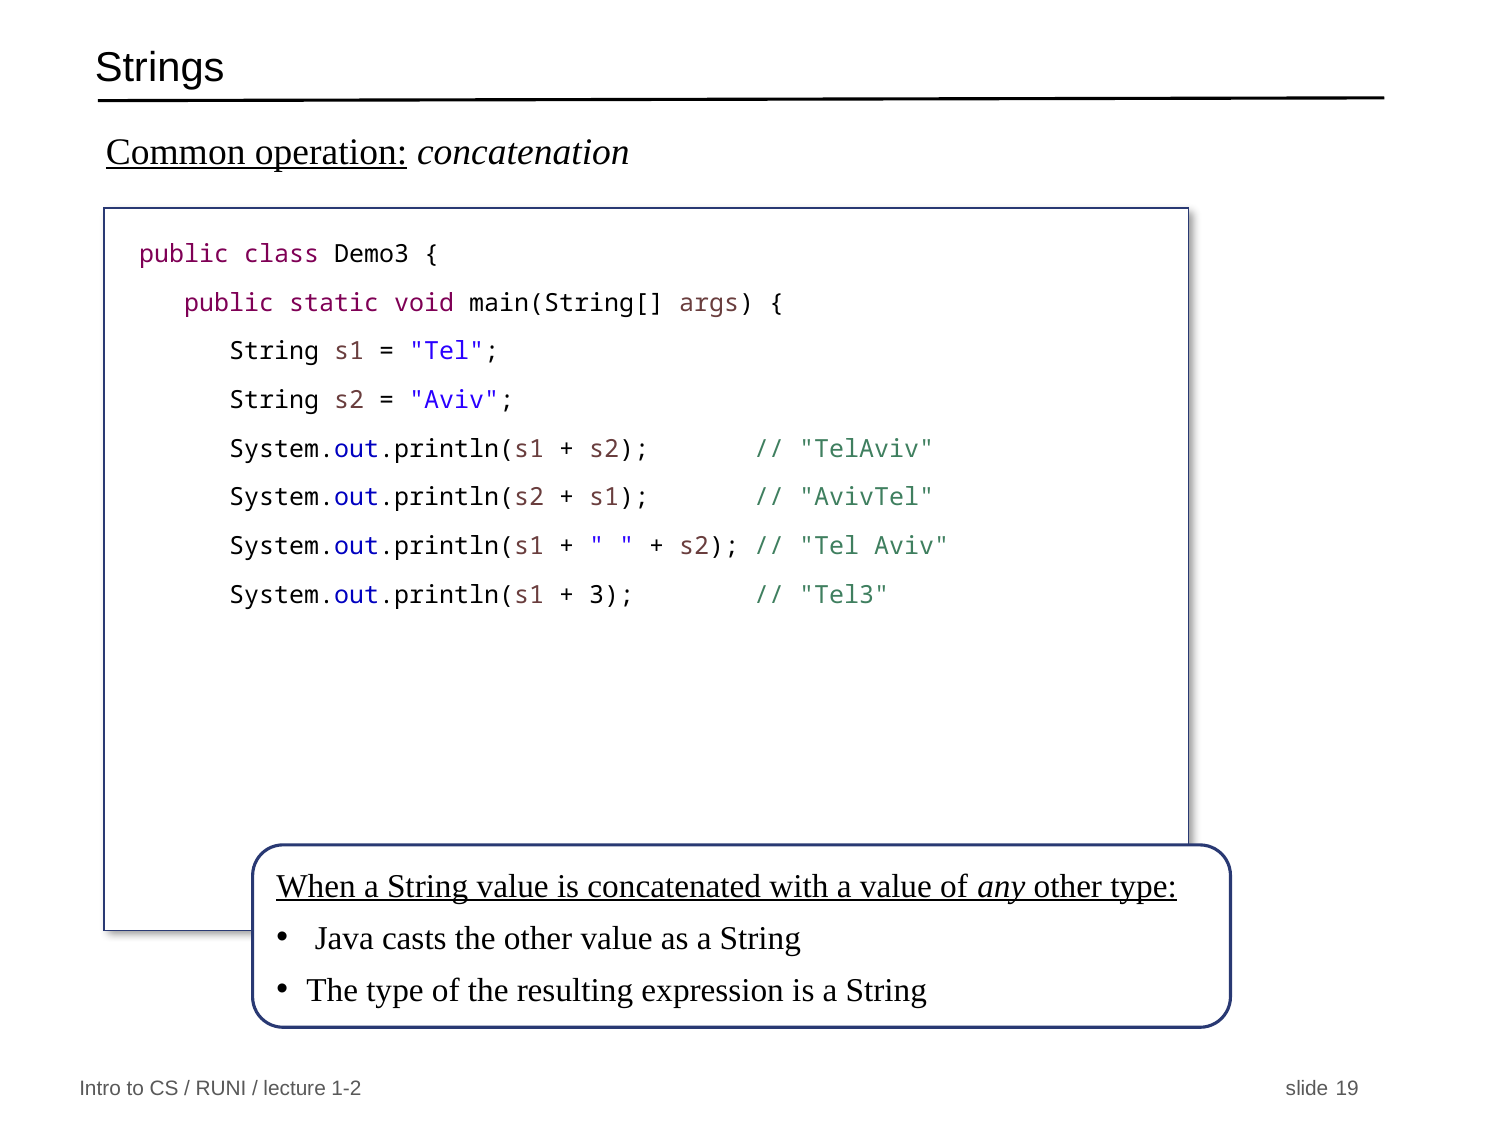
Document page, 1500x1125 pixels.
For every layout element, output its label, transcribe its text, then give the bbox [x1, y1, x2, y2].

text_box Common operation: concatenation [91, 119, 1114, 180]
title Strings [79, 33, 1371, 109]
text_box public class Demo3 { public static void main(String[] args) { String s1 = "Tel"; String s2 = "Aviv"; System.out.println(s1 + s2); // "TelAviv" System.out.println(s2 + s1); // "AvivTel" System.out.println(s1 + " " + s2); // "Tel Aviv" System.out.println(s1 + 3); // "Tel3" [103, 208, 1189, 931]
text_box When a String value is concatenated with a value of any other type: Java casts the other value as a String The type of the resulting expression is a String [252, 844, 1231, 1028]
